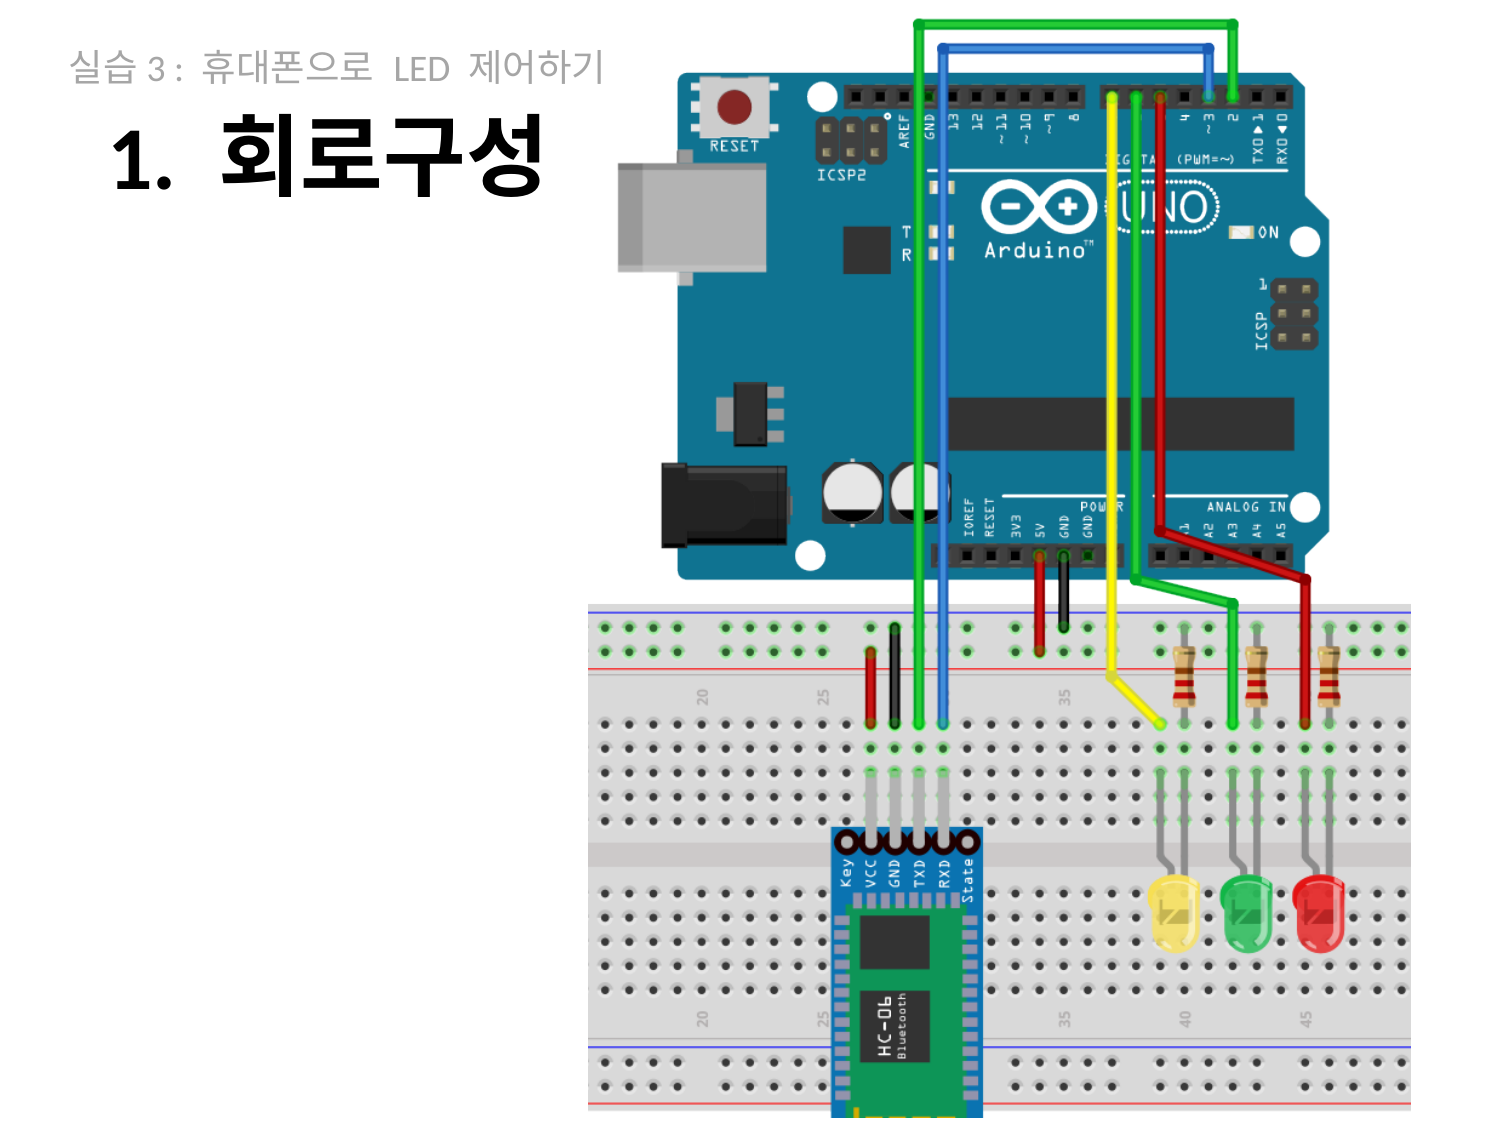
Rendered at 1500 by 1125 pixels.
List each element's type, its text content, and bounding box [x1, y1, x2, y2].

title 1. 회로구성 [92, 104, 588, 218]
text_box 실습3 : 휴대폰으로 LED 제어하기 [53, 36, 588, 97]
picture [588, 0, 1411, 1118]
